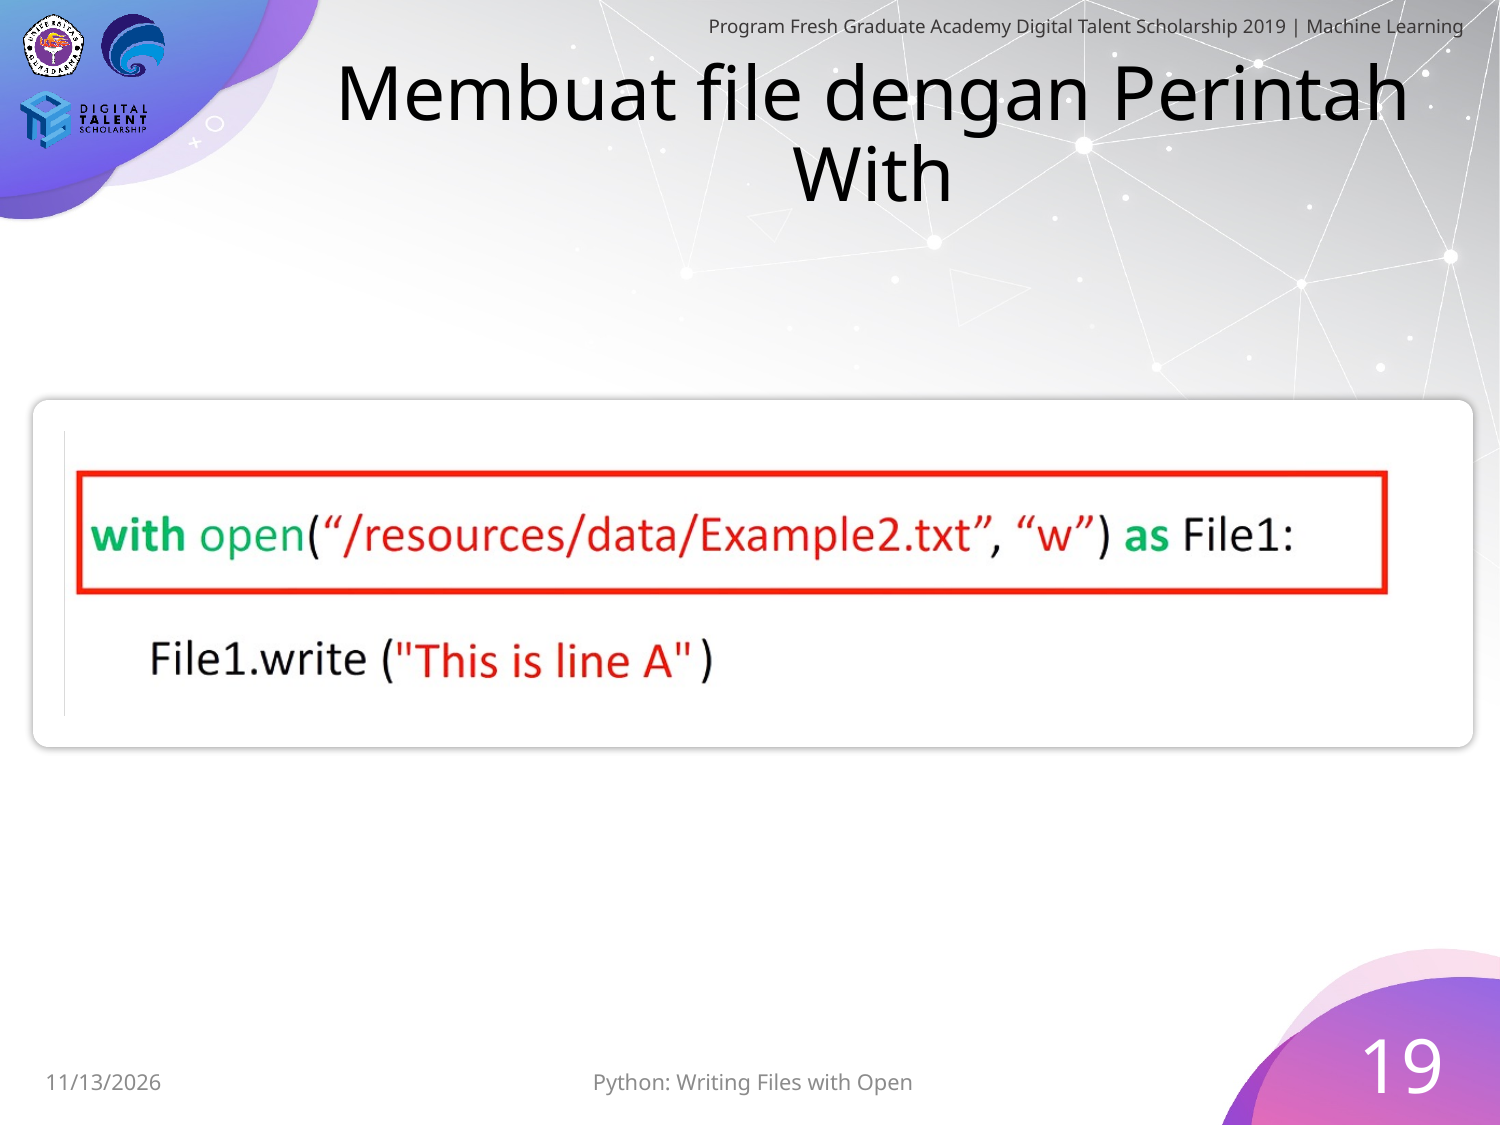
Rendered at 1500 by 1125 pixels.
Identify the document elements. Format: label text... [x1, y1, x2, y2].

footer Python: Writing Files with Open [386, 1053, 1121, 1114]
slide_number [30, 1053, 272, 1114]
title Membuat file dengan Perintah With [271, 66, 1477, 207]
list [64, 430, 1443, 716]
picture [0, 0, 1500, 1125]
slide_number 19 [1327, 1025, 1477, 1115]
